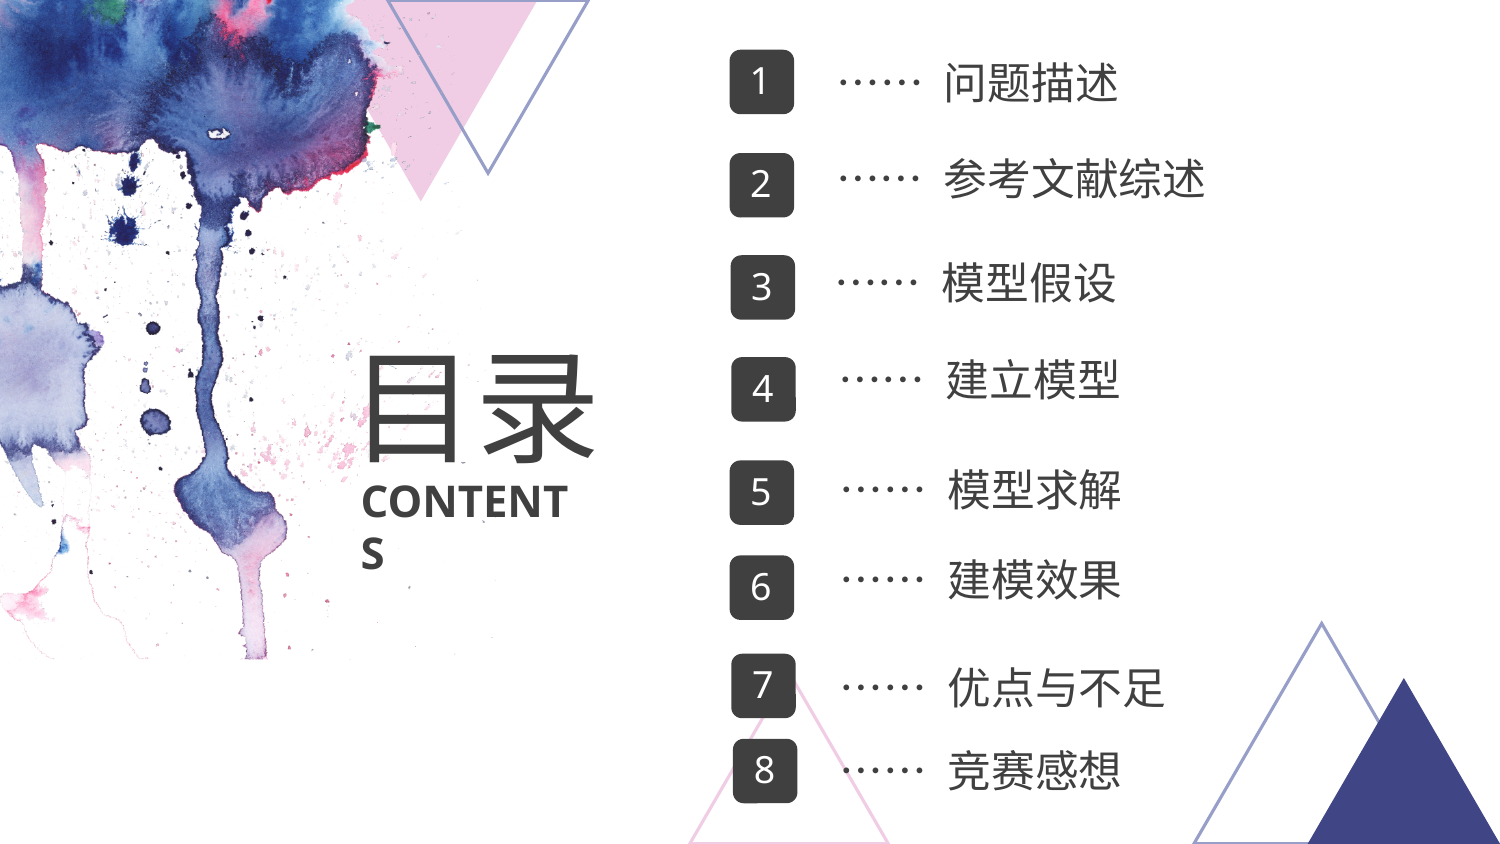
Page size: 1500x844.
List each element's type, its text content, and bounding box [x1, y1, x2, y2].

text_box …… 问题描述 [821, 48, 1449, 116]
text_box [726, 357, 799, 422]
text_box …… 优点与不足 [825, 653, 1275, 721]
text_box …… 竞赛感想 [825, 736, 1275, 804]
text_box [725, 460, 797, 525]
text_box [725, 152, 797, 218]
text_box …… 建模效果 [825, 544, 1275, 613]
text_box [726, 653, 799, 719]
text_box [1192, 621, 1378, 844]
text_box [486, 0, 590, 176]
text_box CONTENTS [486, 486, 605, 586]
picture [0, 0, 524, 693]
text_box …… 建立模型 [823, 344, 1274, 413]
text_box 目录 [486, 321, 638, 486]
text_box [728, 738, 801, 804]
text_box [726, 255, 798, 320]
text_box …… 参考文献综述 [821, 144, 1247, 212]
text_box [725, 555, 797, 620]
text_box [724, 49, 797, 115]
text_box …… 模型求解 [825, 454, 1275, 523]
text_box [1306, 675, 1500, 844]
text_box …… 模型假设 [819, 248, 1259, 316]
text_box [688, 687, 890, 844]
